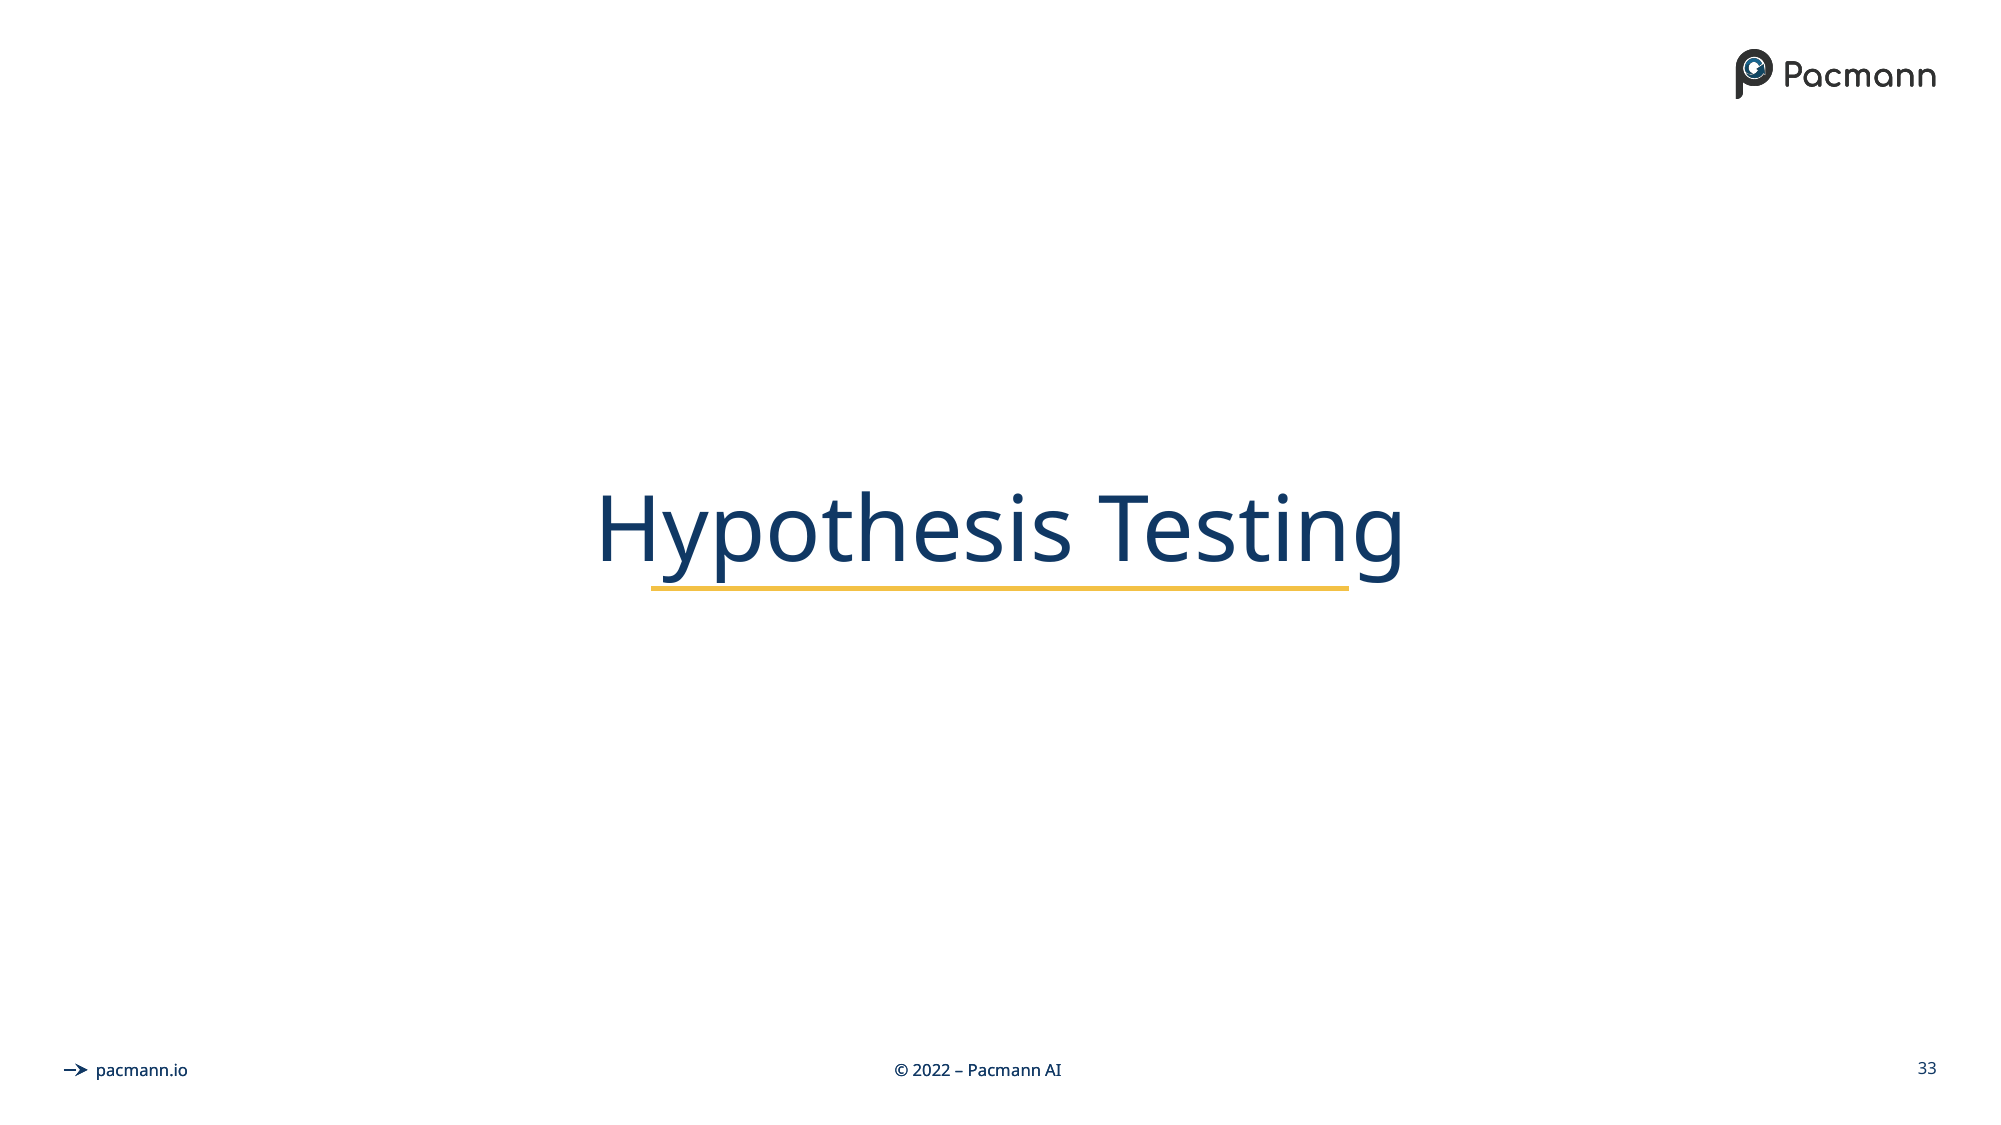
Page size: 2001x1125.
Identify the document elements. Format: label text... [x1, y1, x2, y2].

picture [1707, 36, 1966, 112]
title Hypothesis Testing [51, 441, 1952, 589]
